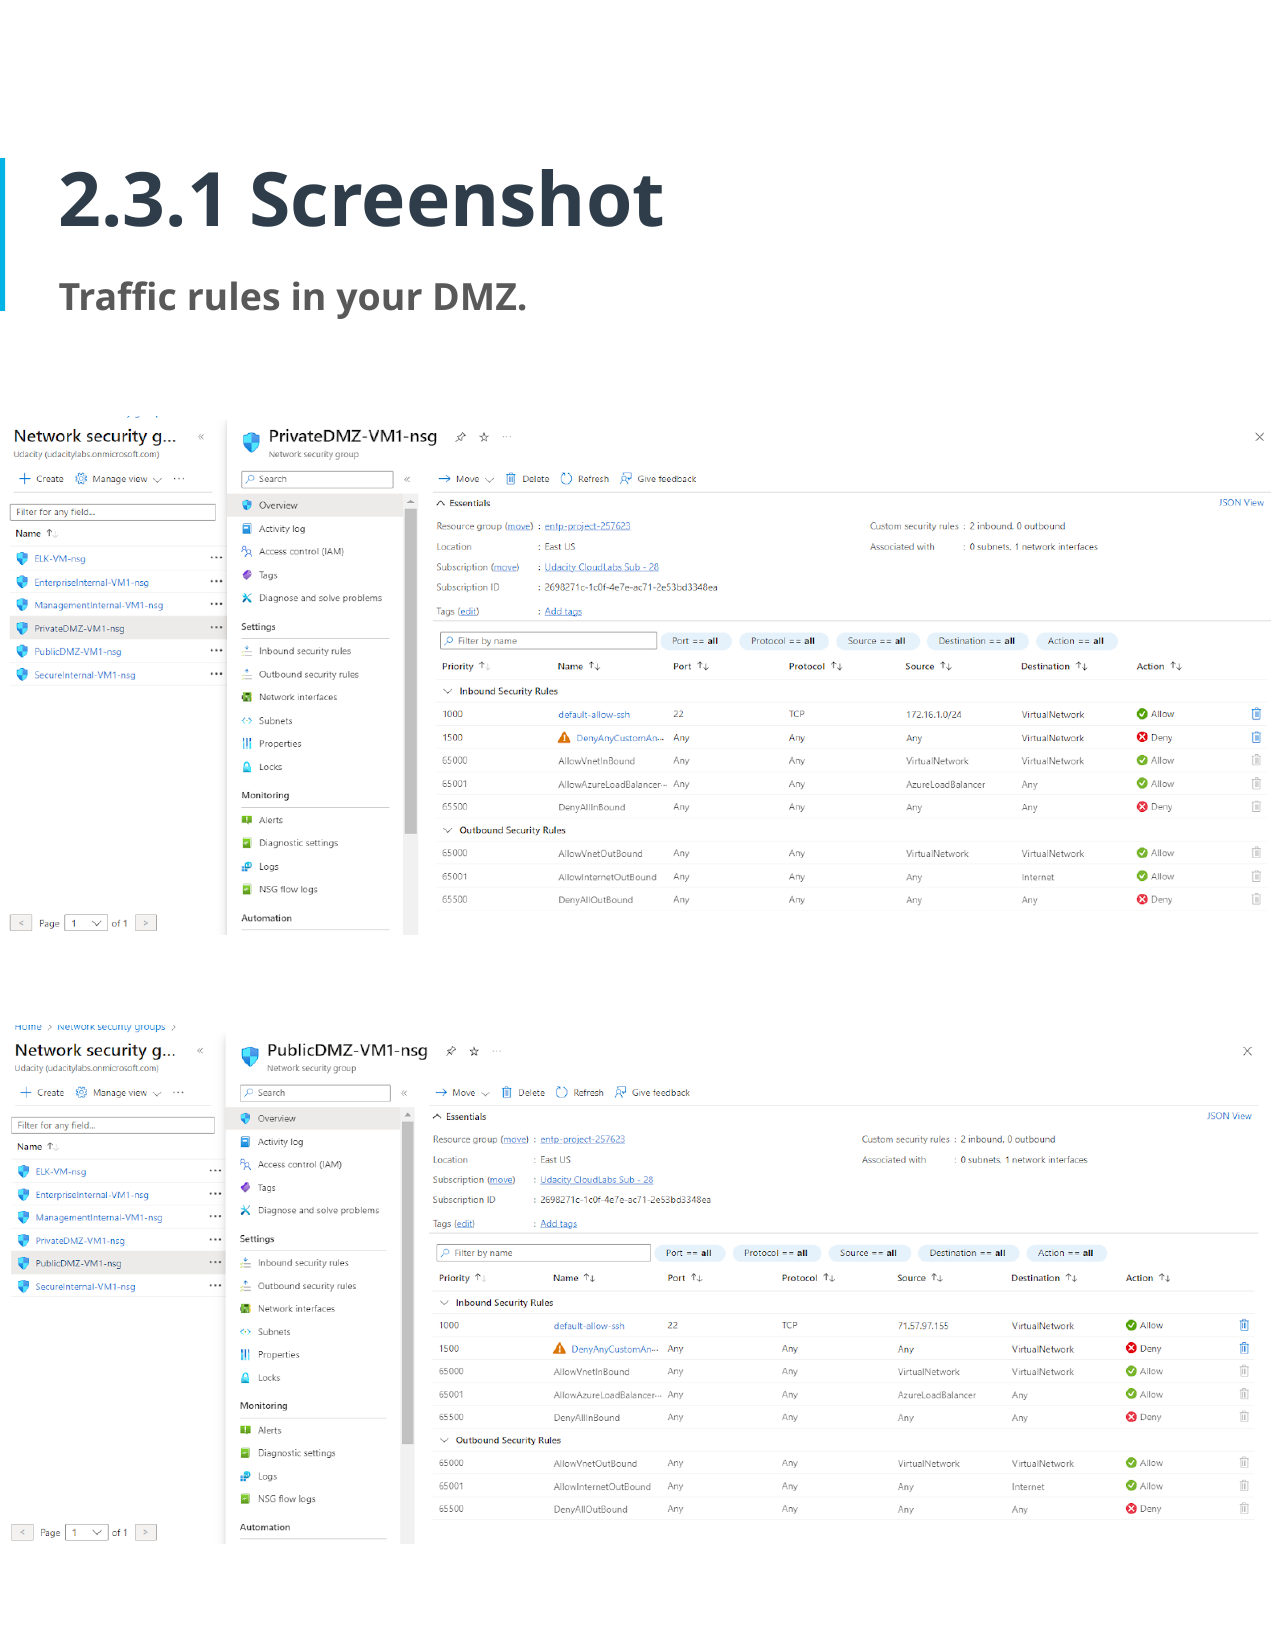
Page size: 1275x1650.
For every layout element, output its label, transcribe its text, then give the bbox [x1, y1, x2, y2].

title 2.3.1 Screenshot Traffic rules in your DMZ. [43, 142, 1232, 327]
picture [0, 416, 1275, 936]
picture [0, 1024, 1264, 1544]
